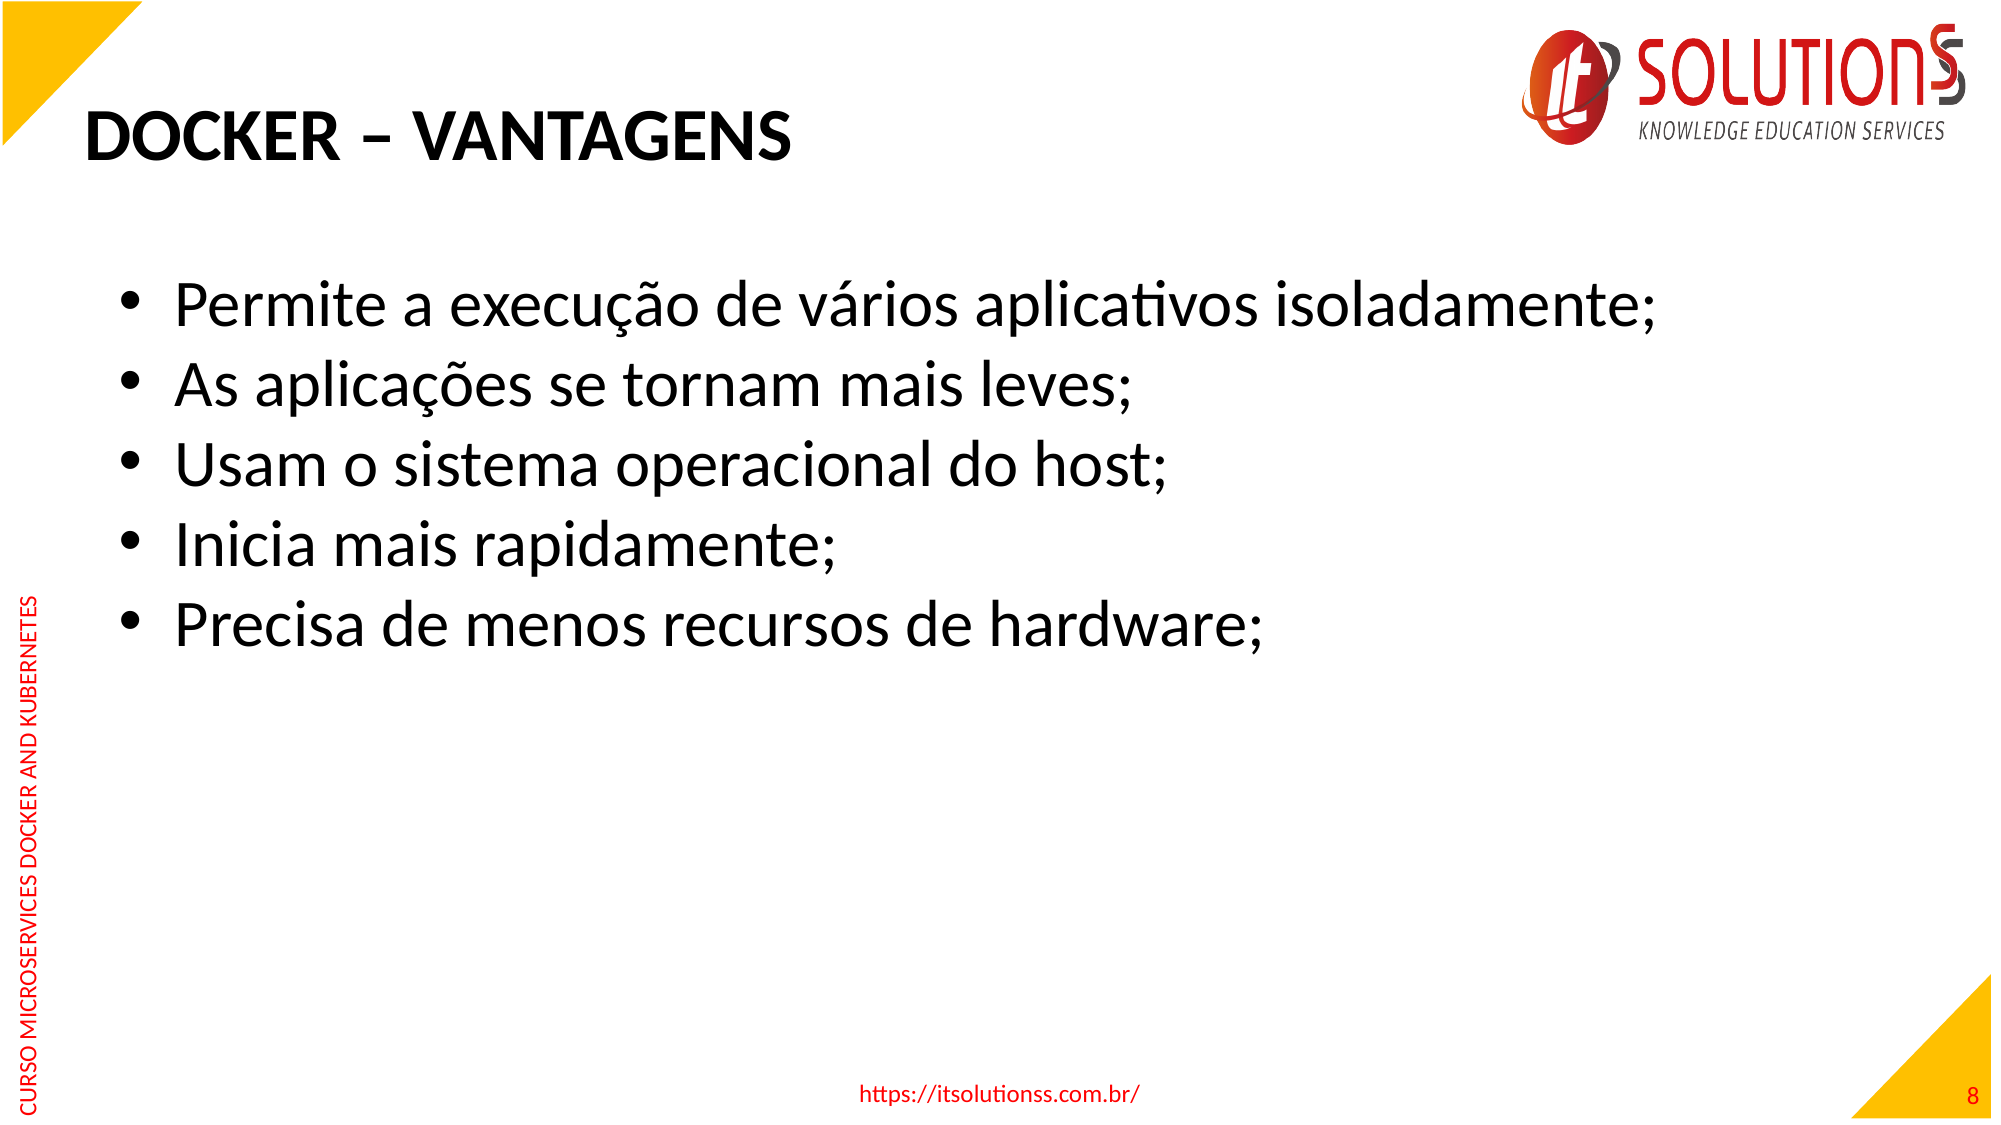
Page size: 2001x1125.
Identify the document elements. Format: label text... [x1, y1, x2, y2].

text_box Permite a execução de vários aplicativos isoladamente; As aplicações se tornam mais leves; Usam o sistema operacional do host; Inicia mais rapidamente; Precisa de menos recursos de hardware; [103, 252, 1896, 747]
picture [1518, 22, 1969, 146]
footer https://itsolutionss.com.br/ [662, 1062, 1338, 1123]
slide_number 8 [1544, 1065, 1995, 1125]
text_box DOCKER – VANTAGENS [69, 77, 1103, 183]
